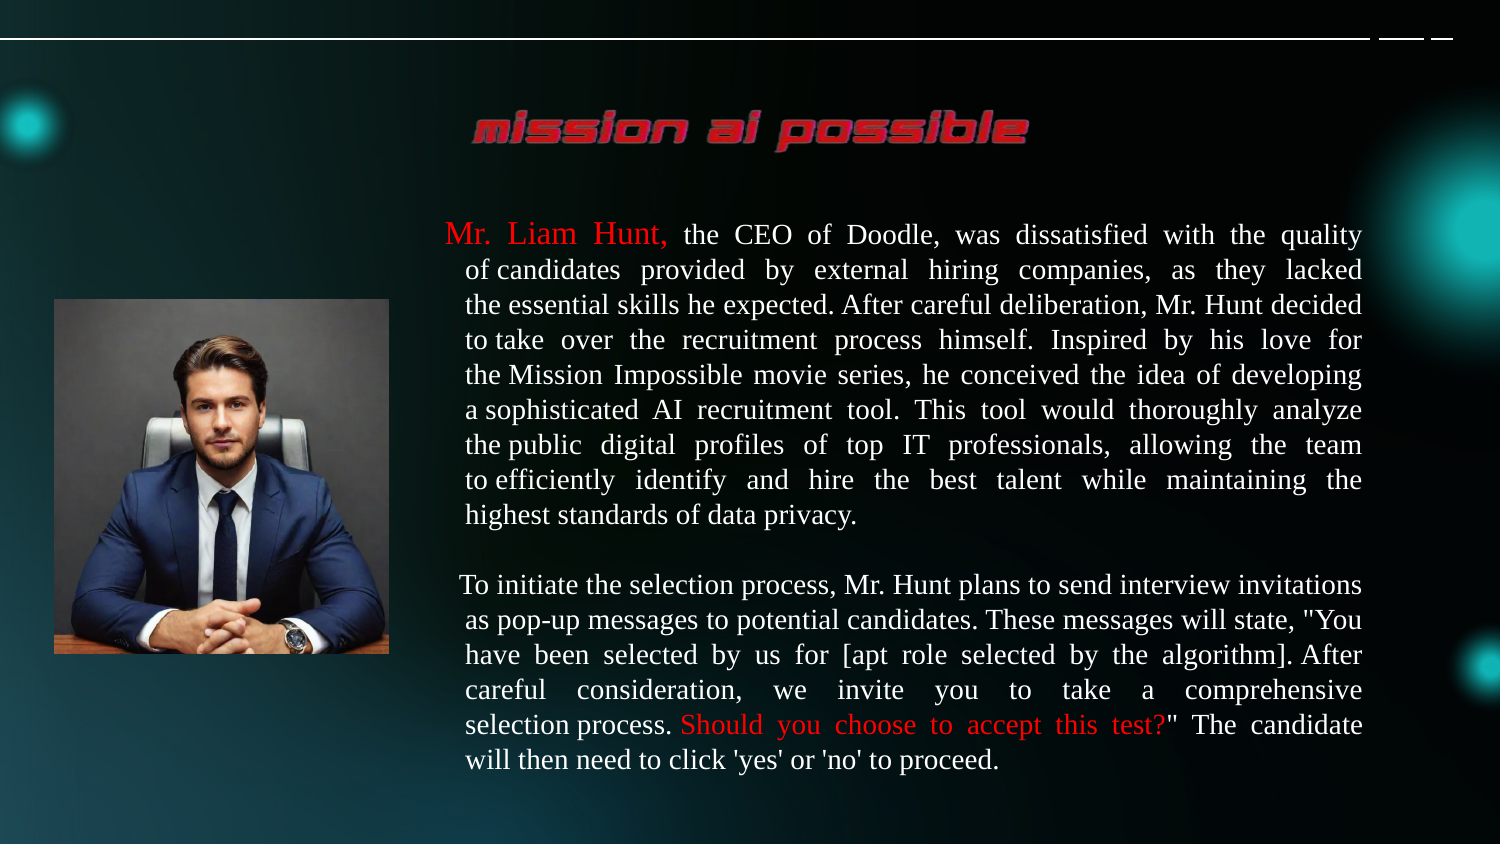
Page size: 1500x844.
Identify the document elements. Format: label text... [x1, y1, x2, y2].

picture [0, 0, 1500, 844]
text_box Mr. Liam Hunt, the CEO of Doodle, was dissatisfied with the quality of candidates provided by external hiring companies, as they lacked the essential skills he expected. After careful deliberation, Mr. Hunt decided to take over the recruitment process himself. Inspired by his love for the Mission Impossible movie series, he conceived the idea of developing a sophisticated AI recruitment tool. This tool would thoroughly analyze the public digital profiles of top IT professionals, allowing the team to efficiently identify and hire the best talent while maintaining the highest standards of data privacy. To initiate the selection process, Mr. Hunt plans to send interview invitations as pop-up messages to potential candidates. These messages will state, "You have been selected by us for [apt role selected by the algorithm]. After careful consideration, we invite you to take a comprehensive selection process. Should you choose to accept this test?" The candidate will then need to click 'yes' or 'no' to proceed. [375, 432, 1379, 783]
